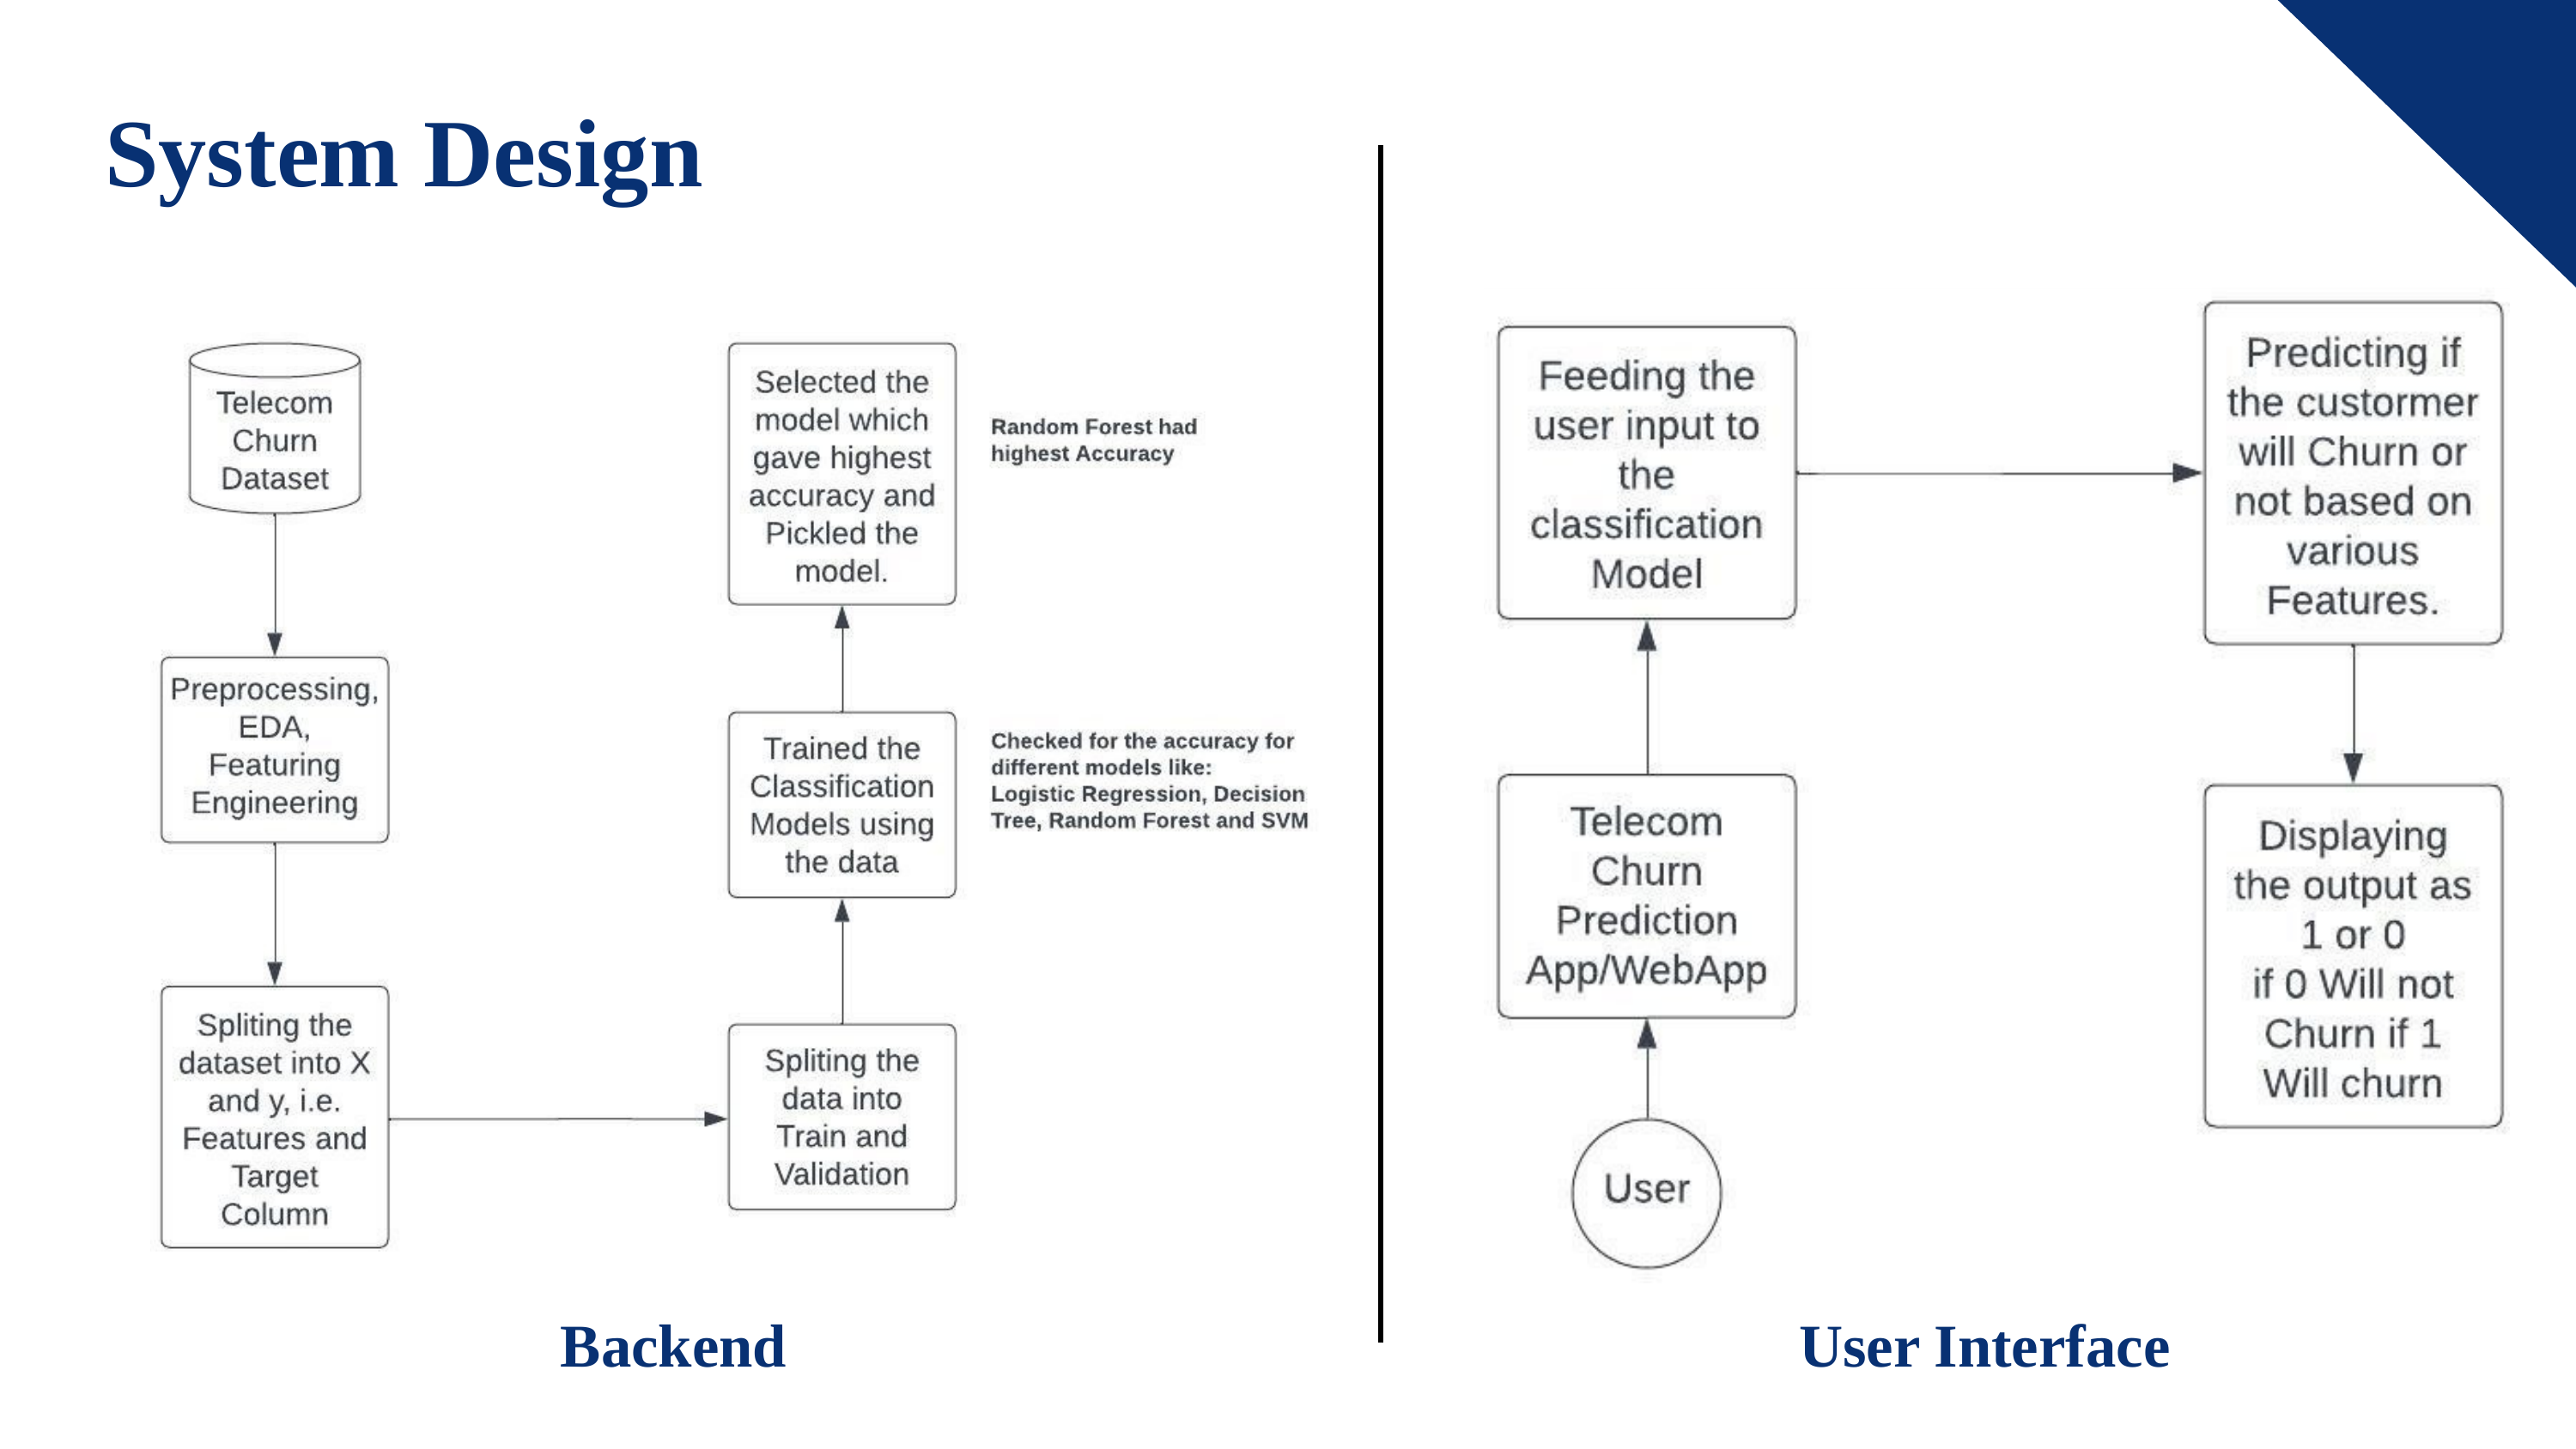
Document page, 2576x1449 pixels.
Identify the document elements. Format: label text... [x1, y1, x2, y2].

title System Design [103, 88, 1319, 332]
picture [1484, 288, 2510, 1283]
picture [149, 332, 1319, 1252]
text_box User Interface [1797, 1304, 2427, 1379]
text_box [2277, 0, 2576, 288]
text_box Backend [558, 1304, 910, 1379]
